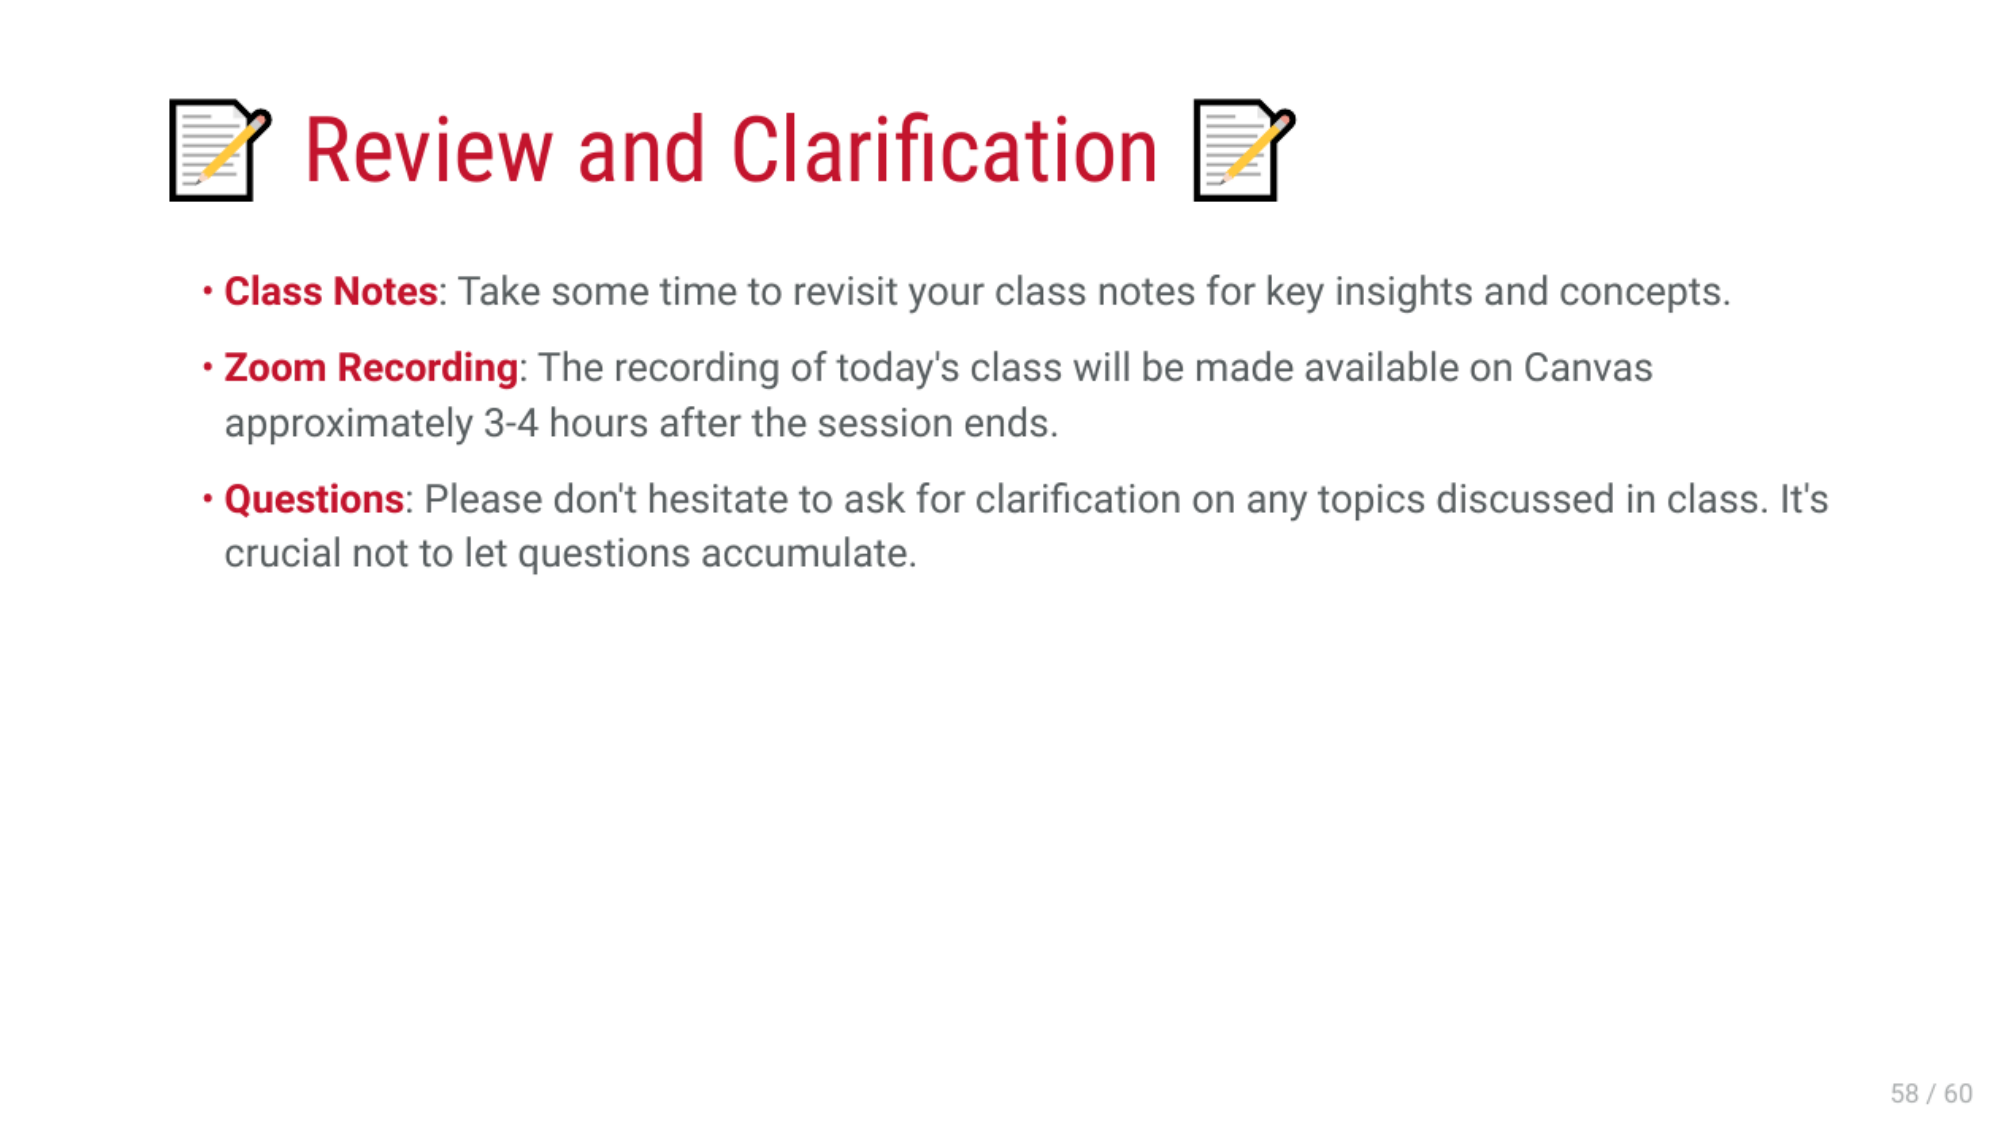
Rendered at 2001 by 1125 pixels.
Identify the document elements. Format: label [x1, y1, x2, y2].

list [0, 0, 2000, 1125]
